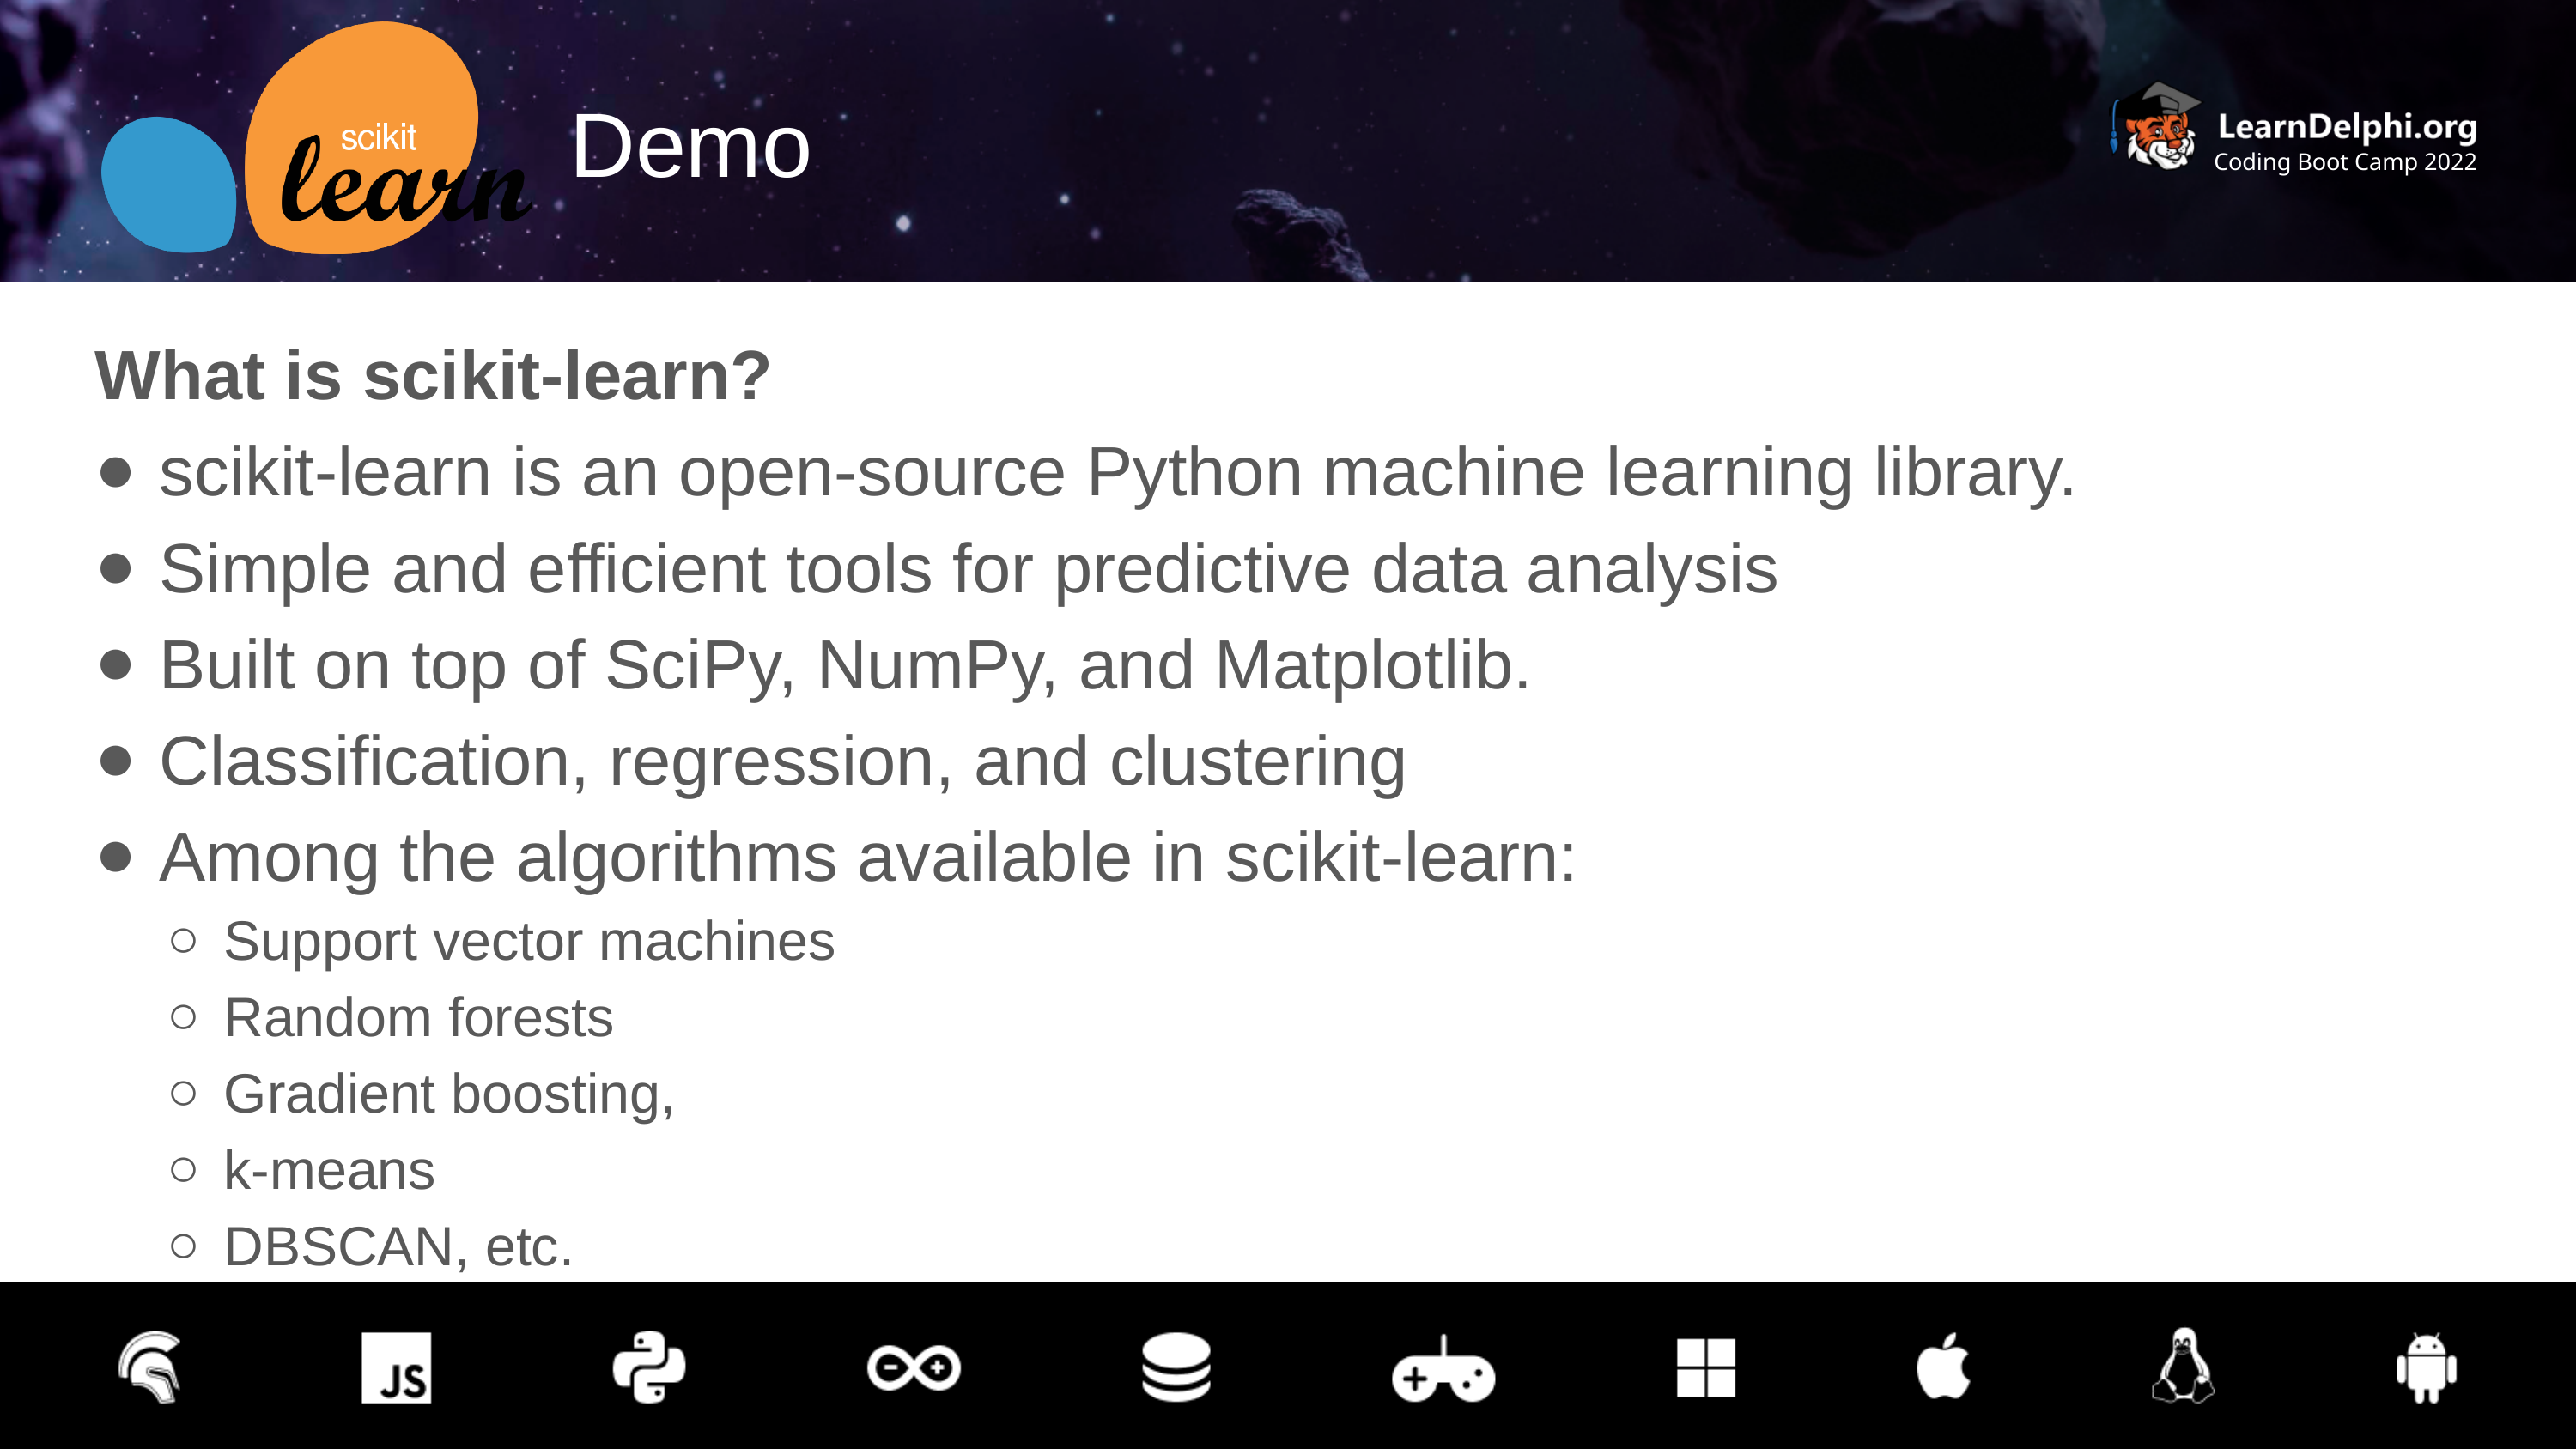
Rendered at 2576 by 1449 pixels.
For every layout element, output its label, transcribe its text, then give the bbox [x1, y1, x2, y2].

title Demo [88, 59, 97, 221]
picture [0, 0, 2576, 282]
picture [0, 1282, 2576, 1449]
title Demo [536, 59, 2488, 221]
list What is scikit-learn? scikit-learn is an open-source Python machine learning library. Simple and efficient tools for predictive data analysis Built on top of SciPy, NumPy, and Matplotlib. Classification, regression, and clustering Among the algorithms available in scikit-learn: Support vector machines Random forests Gradient boosting, k-means DBSCAN, etc. [69, 291, 2507, 1275]
